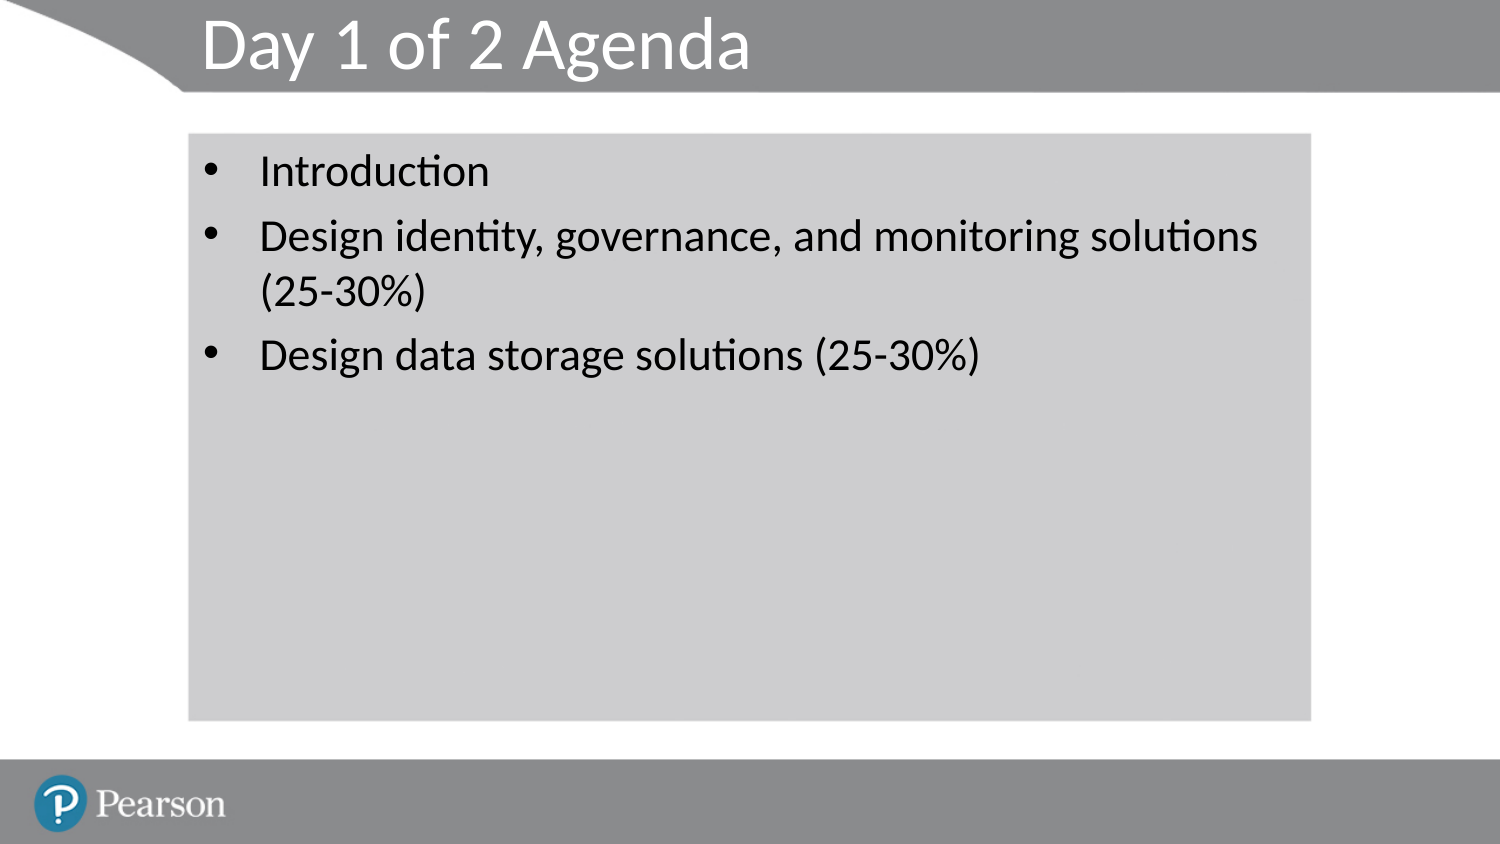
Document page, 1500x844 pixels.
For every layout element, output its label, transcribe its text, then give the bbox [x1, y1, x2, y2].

list Introduction Design identity, governance, and monitoring solutions (25-30%) Design data storage solutions (25-30%) [188, 133, 1311, 716]
picture [0, 0, 1500, 844]
title Day 1 of 2 Agenda [186, 0, 1425, 79]
